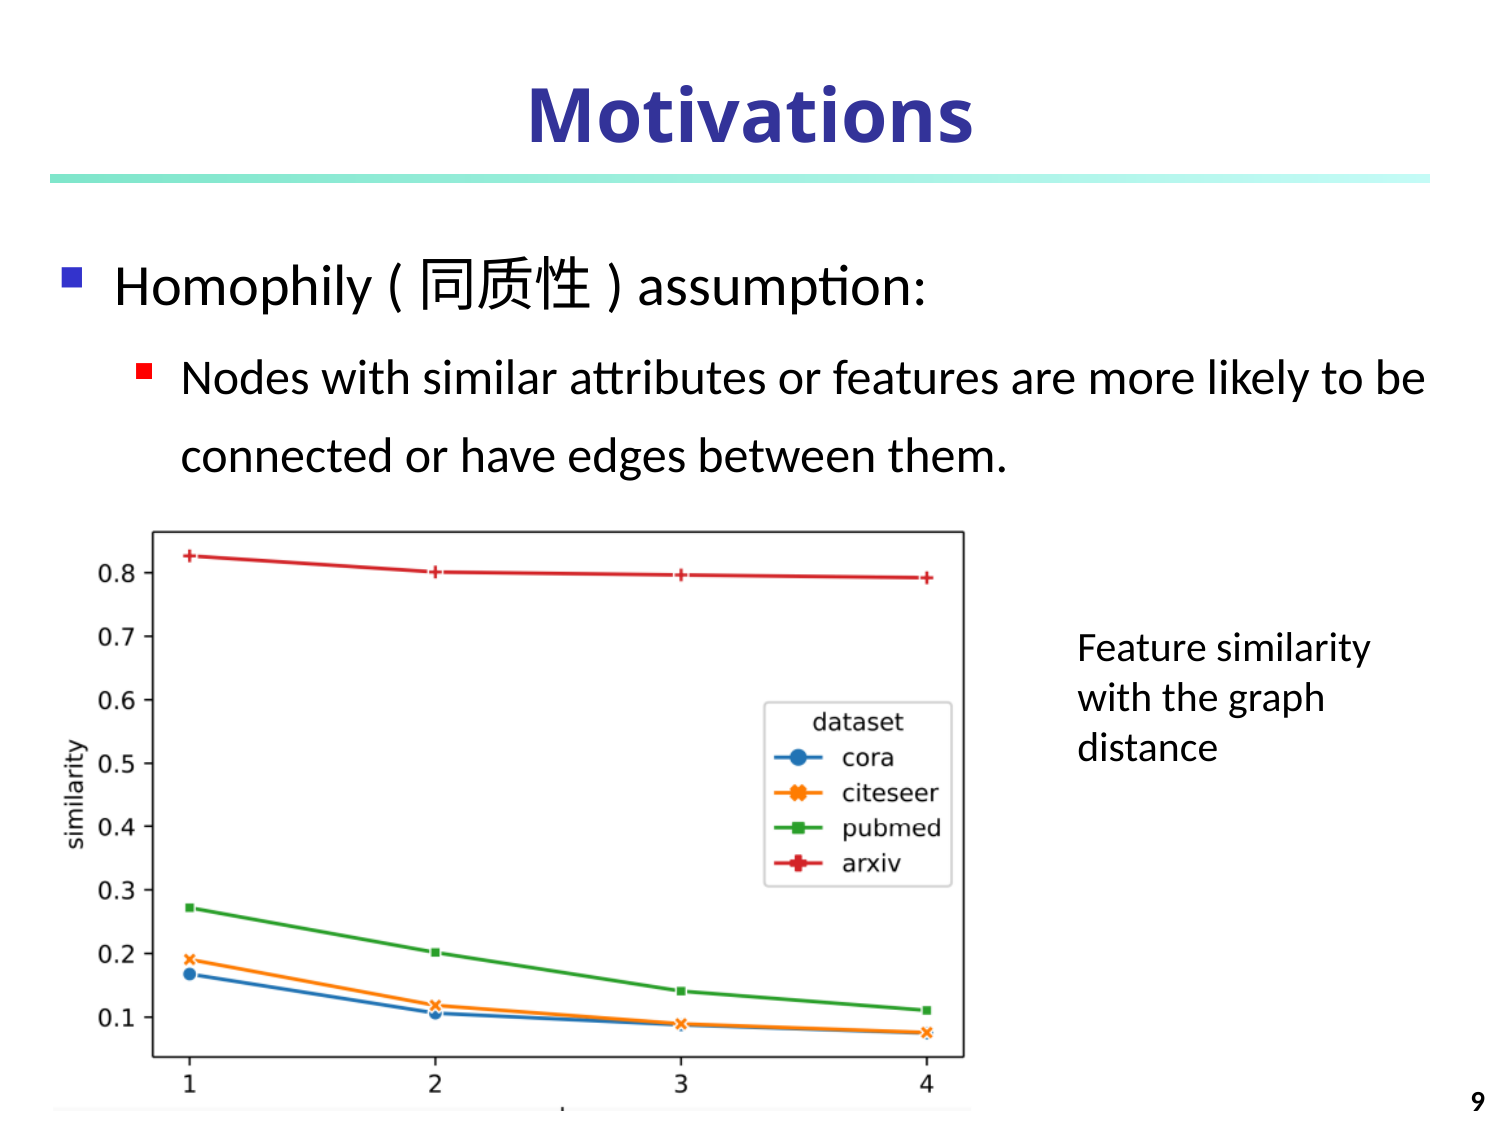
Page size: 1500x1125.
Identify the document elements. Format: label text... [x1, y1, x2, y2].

text_box [37, 212, 1450, 1091]
text_box Feature similarity with the graph distance [1062, 612, 1413, 778]
text_box Homophily (同质性) assumption: Nodes with similar attributes or features are more likely to be connected or have edges between them. [43, 218, 1457, 1097]
picture [43, 510, 988, 1111]
title Motivations [0, 62, 1500, 163]
text_box 9 [1187, 1062, 1500, 1125]
